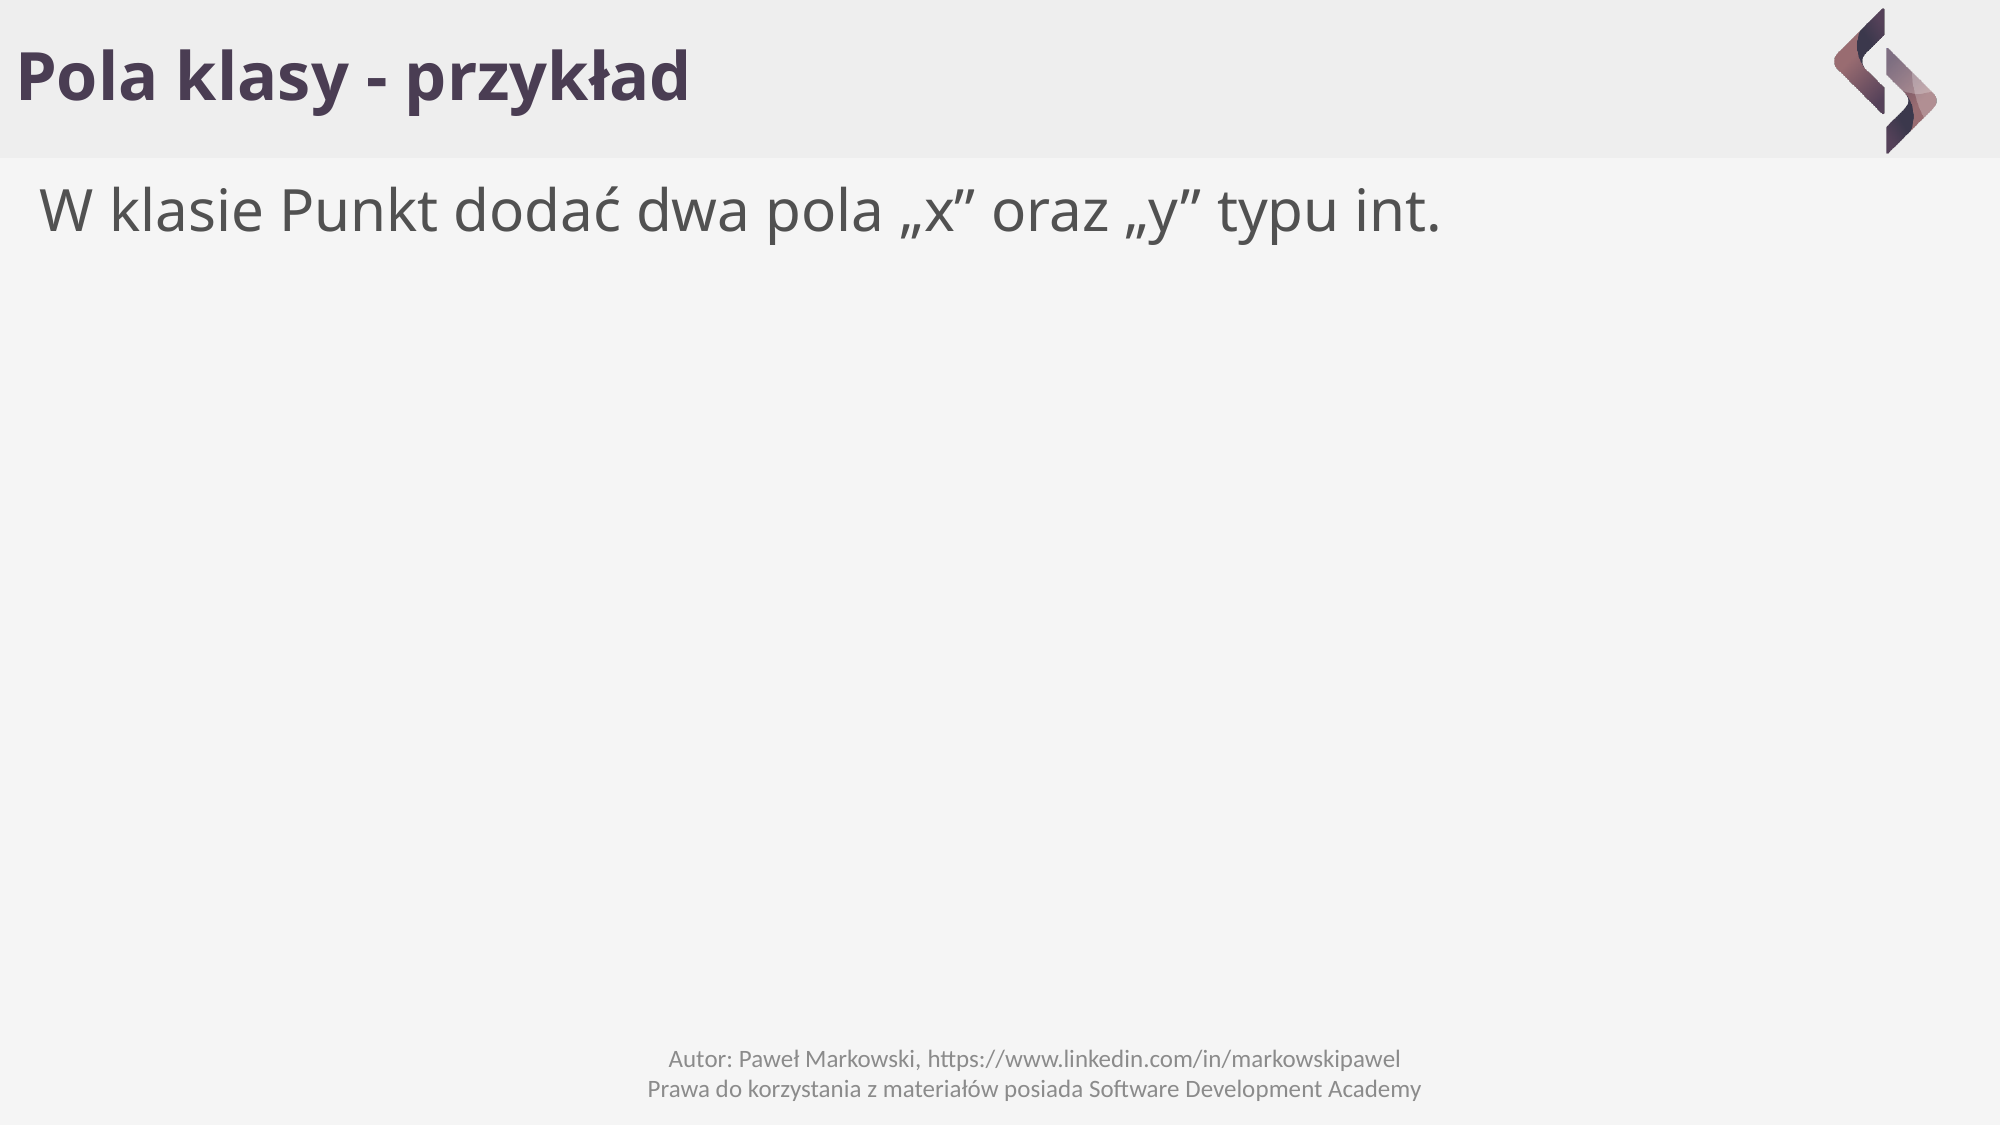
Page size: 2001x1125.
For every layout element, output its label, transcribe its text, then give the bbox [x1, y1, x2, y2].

footer Autor: Paweł Markowski, https://www.linkedin.com/in/markowskipawel Prawa do korzystania z materiałów posiada Software Development Academy [584, 1042, 1486, 1103]
title Pola klasy - przykład [0, 0, 1788, 158]
picture [1787, 0, 2001, 166]
list W klasie Punkt dodać dwa pola „x” oraz „y” typu int. [24, 174, 1976, 827]
